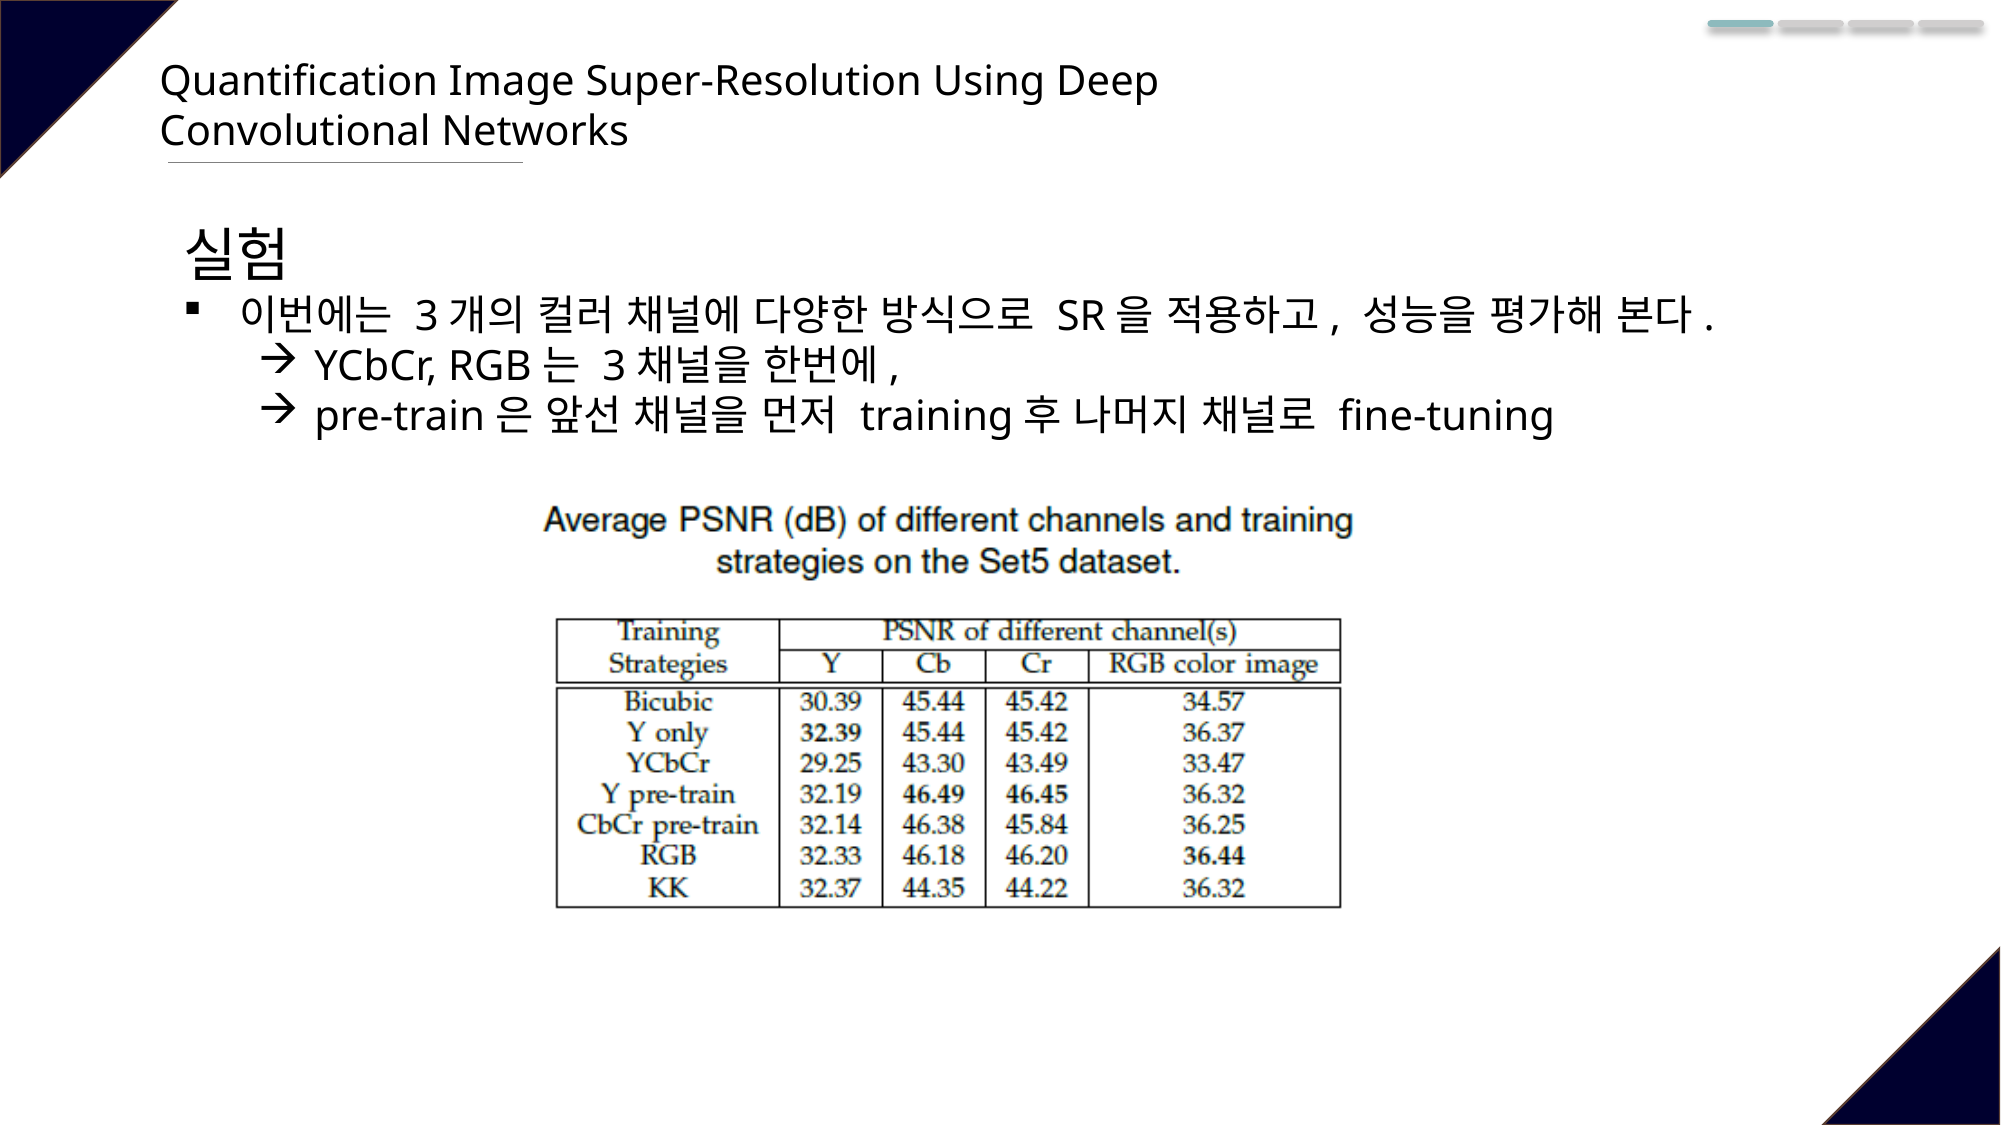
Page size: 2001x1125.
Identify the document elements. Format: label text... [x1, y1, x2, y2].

picture [522, 492, 1385, 932]
text_box 실험 이번에는 3개의 컬러 채널에 다양한 방식으로 SR을 적용하고, 성능을 평가해 본다. YCbCr, RGB는 3채널을 한번에, pre-train은 앞선 채널을 먼저 training후 나머지 채널로 fine-tuning [168, 211, 1763, 647]
text_box Quantification Image Super-Resolution Using Deep Convolutional Networks [144, 46, 1175, 161]
